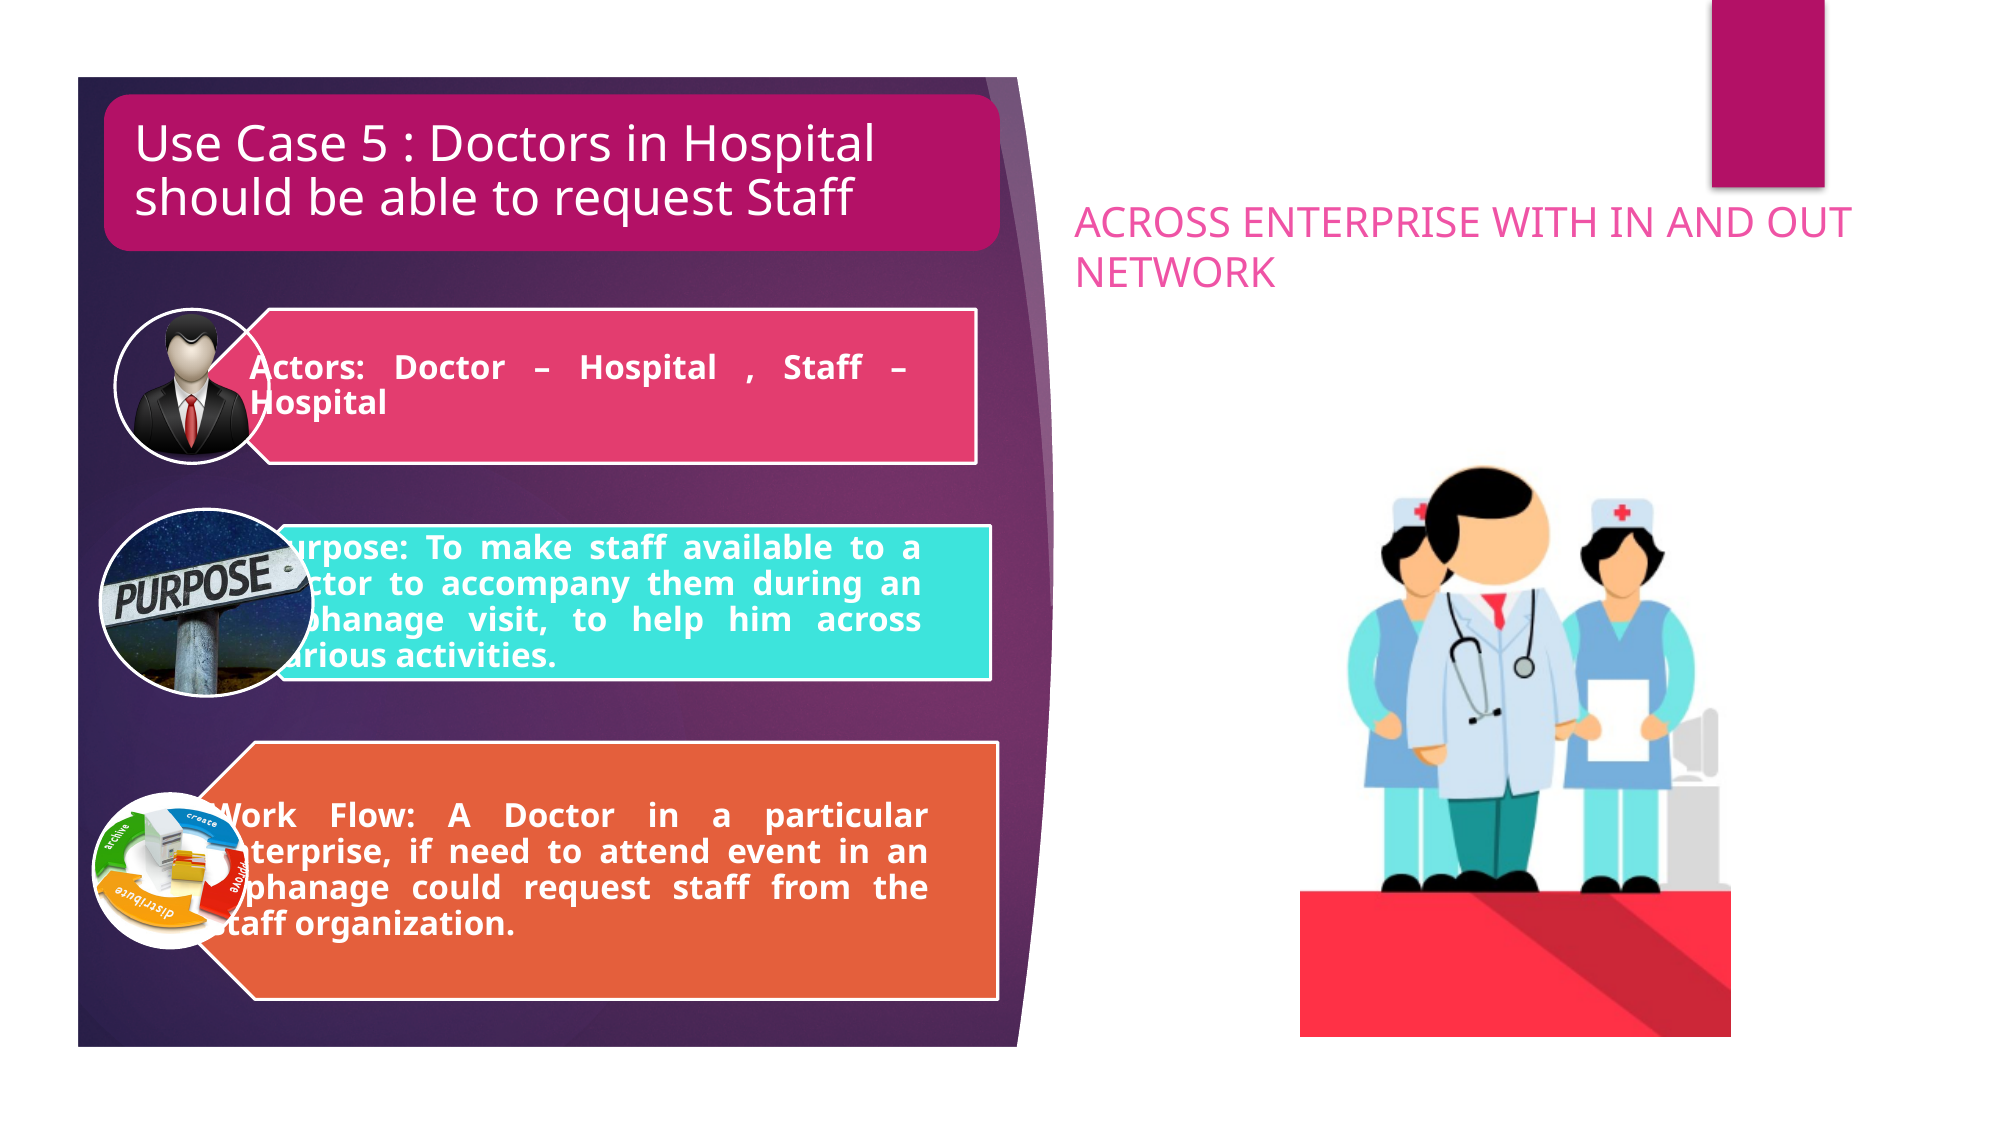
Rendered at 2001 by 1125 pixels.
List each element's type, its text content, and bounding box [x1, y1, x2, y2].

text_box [103, 92, 1001, 254]
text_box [0, 308, 1136, 1000]
picture [1300, 388, 1731, 1037]
list Across Enterprise With in and OUT Network [1059, 253, 1877, 382]
